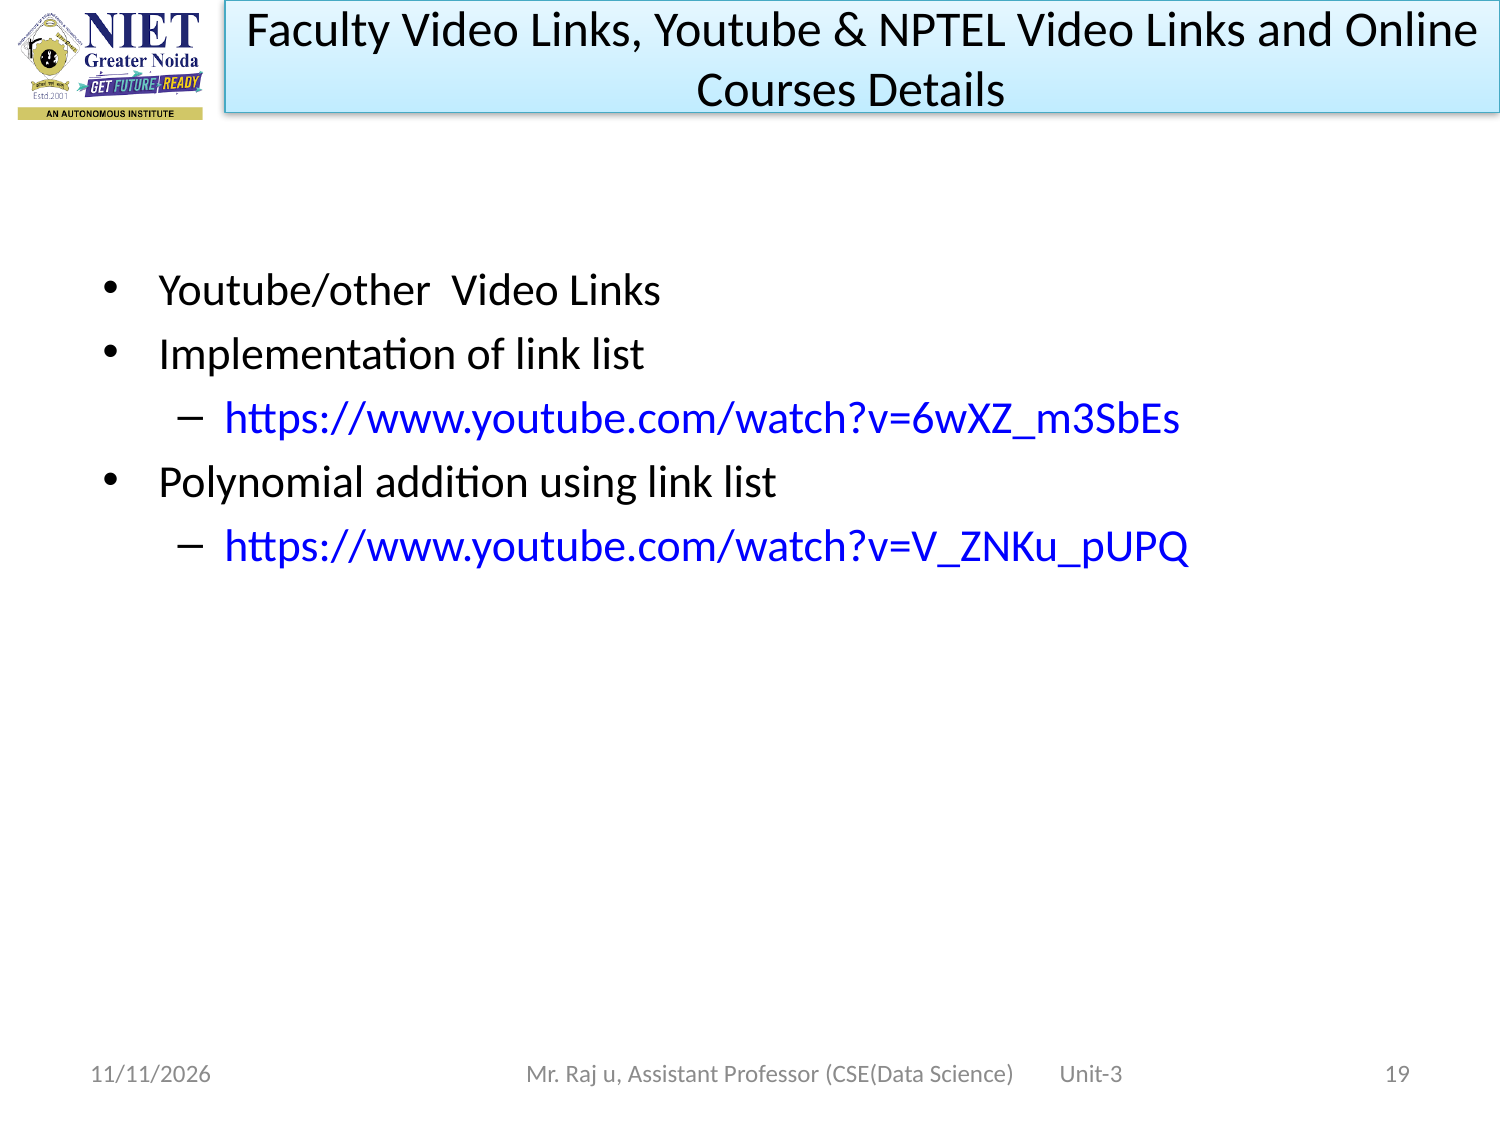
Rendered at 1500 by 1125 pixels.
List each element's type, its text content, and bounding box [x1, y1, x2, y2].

picture [17, 13, 204, 120]
footer Mr. Raj u, Assistant Professor (CSE(Data Science) Unit-3 [412, 1042, 1074, 1103]
list Youtube/other Video Links Implementation of link list https://www.youtube.com/watch?v=6wXZ_m3SbEs Polynomial addition using link list https://www.youtube.com/watch?v=V_ZNKu_pUPQ [87, 187, 1438, 931]
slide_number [75, 1042, 412, 1103]
slide_number 19 [1074, 1042, 1425, 1103]
text_box Faculty Video Links, Youtube & NPTEL Video Links and Online Courses Details [224, 0, 1500, 113]
